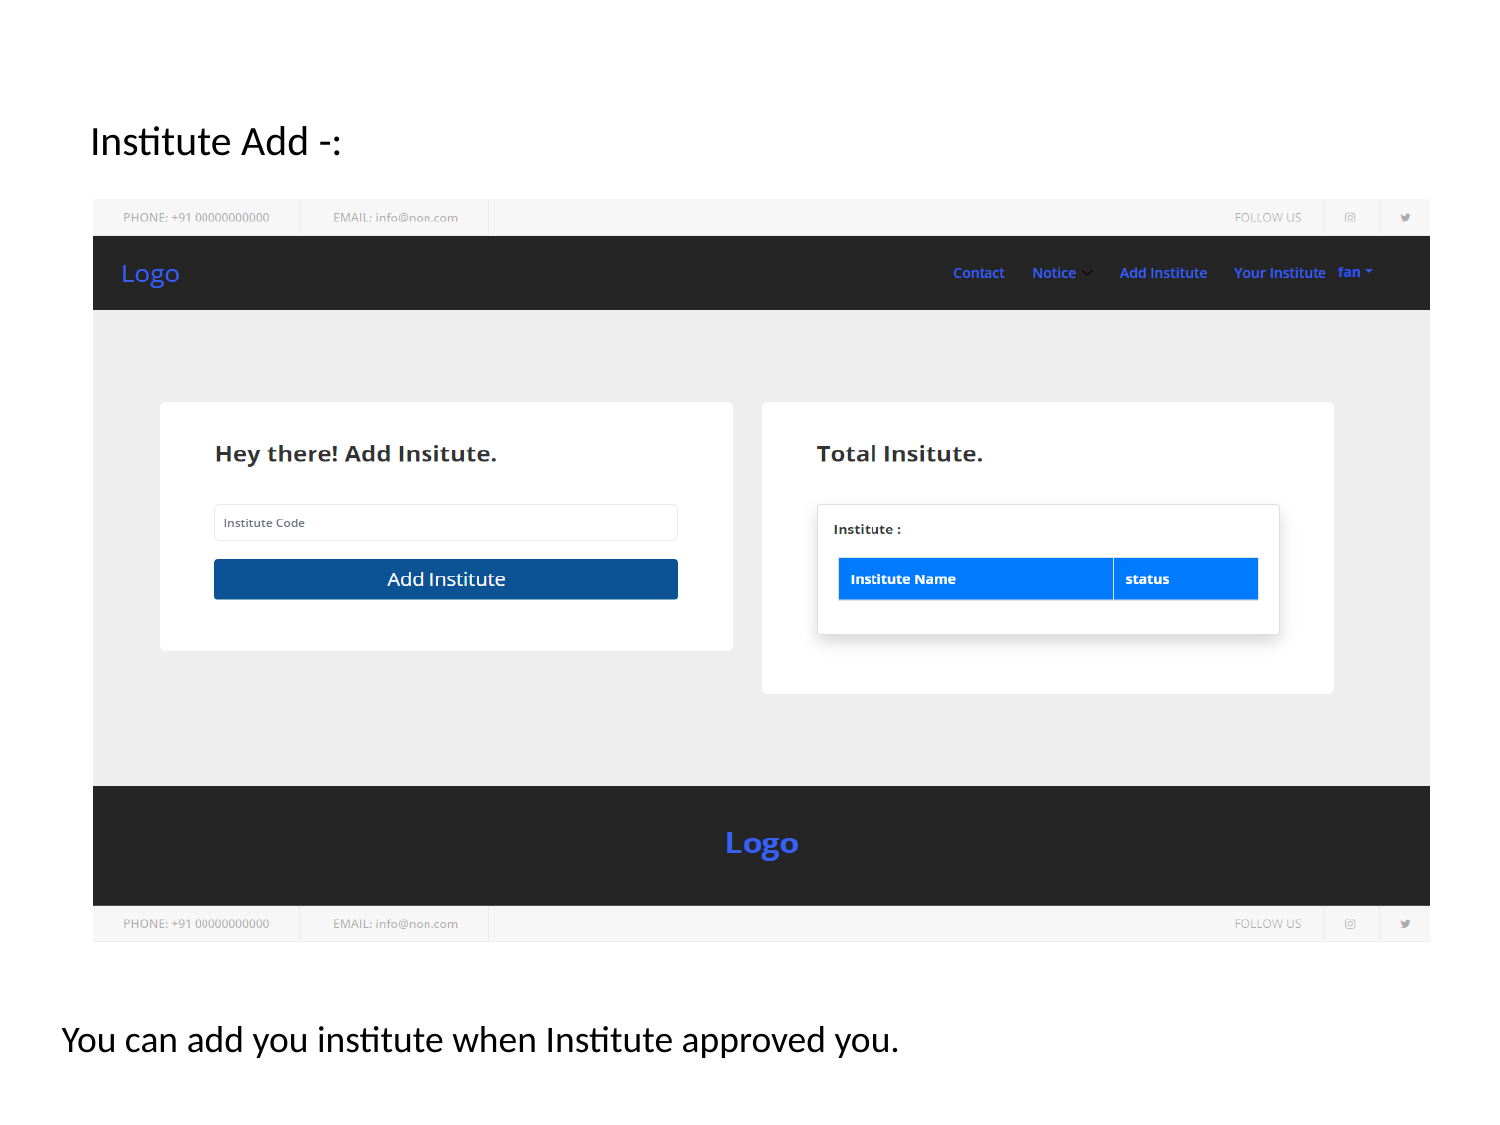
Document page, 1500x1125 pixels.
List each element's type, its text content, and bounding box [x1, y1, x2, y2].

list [93, 198, 1430, 942]
text_box You can add you institute when Institute approved you. [46, 1007, 1418, 1068]
title Institute Add -: [75, 45, 1425, 233]
